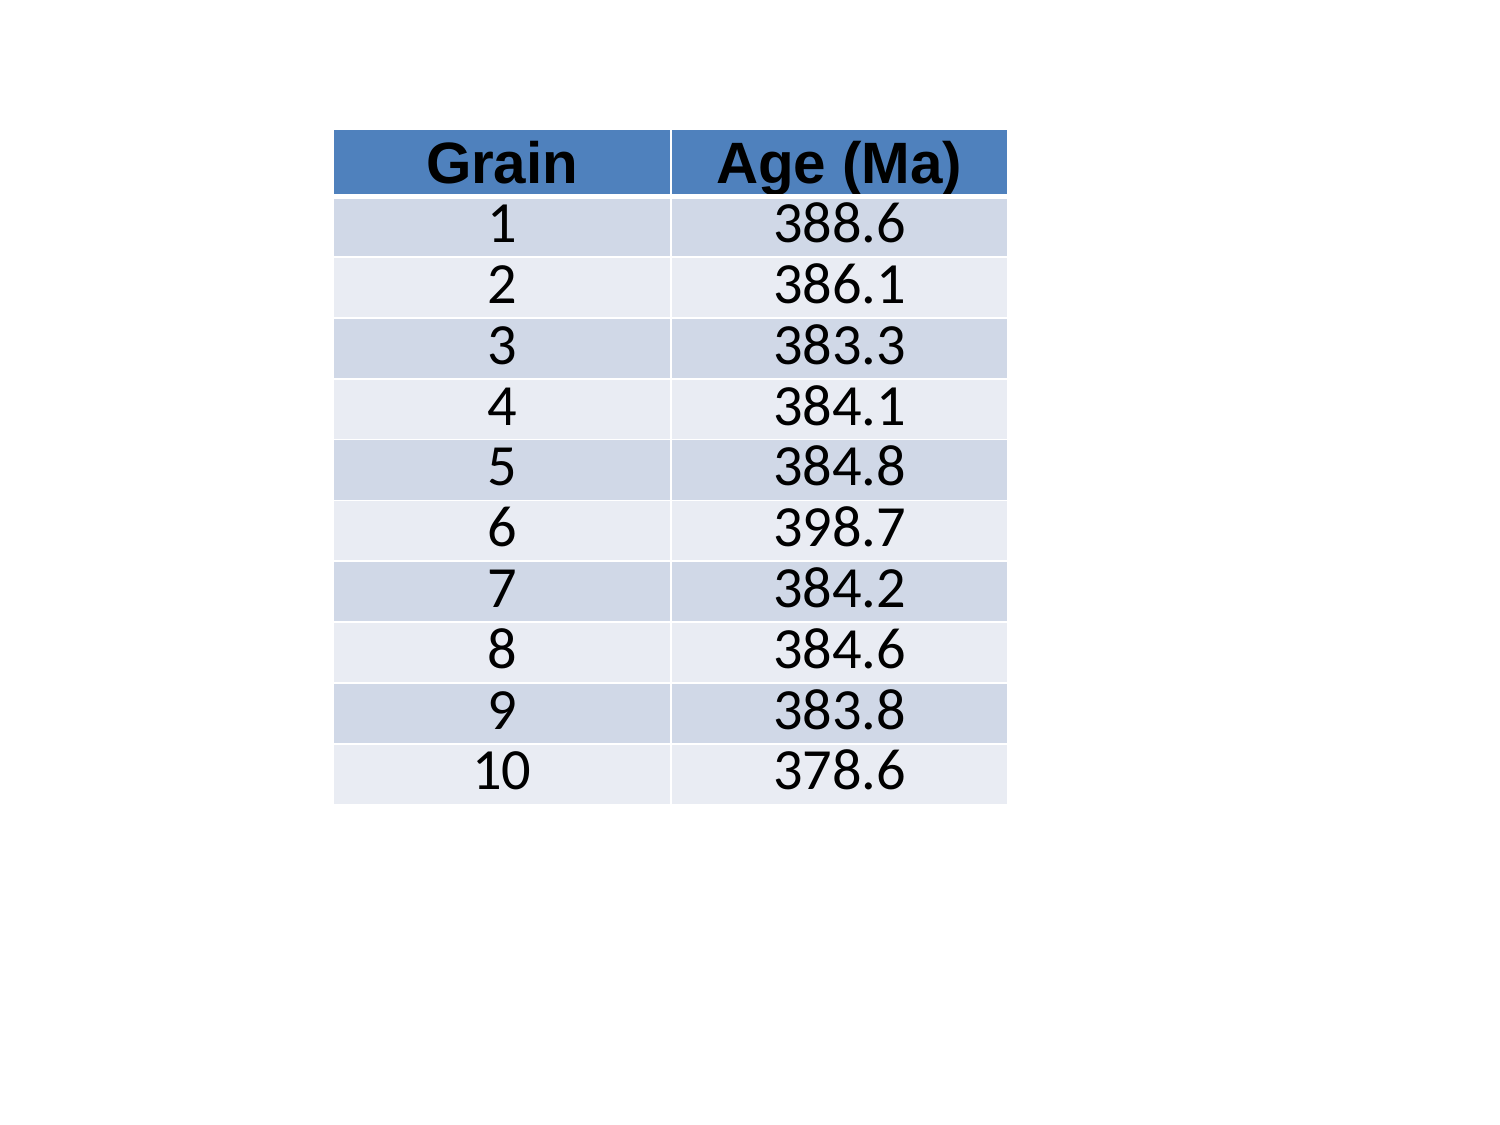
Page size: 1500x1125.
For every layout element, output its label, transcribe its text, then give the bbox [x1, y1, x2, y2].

table_cell 2 [334, 258, 670, 317]
table_cell 7 [334, 562, 670, 621]
table_cell 386.1 [672, 258, 1007, 317]
table_cell 6 [334, 501, 670, 560]
table_cell 398.7 [672, 501, 1007, 560]
table_cell 388.6 [672, 199, 1007, 256]
table_cell 384.6 [672, 623, 1007, 682]
table_cell 383.8 [672, 684, 1007, 743]
table_cell 10 [334, 745, 670, 804]
table_cell 384.1 [672, 380, 1007, 439]
table_cell 378.6 [672, 745, 1007, 804]
table_cell 8 [334, 623, 670, 682]
table_cell 384.8 [672, 440, 1007, 500]
table_cell 384.2 [672, 562, 1007, 621]
table_header Age (Ma) [672, 130, 1007, 194]
table_header Grain [334, 130, 670, 194]
table_cell 4 [334, 380, 670, 439]
table_cell 1 [334, 199, 670, 256]
table_cell 3 [334, 319, 670, 378]
table_cell 9 [334, 684, 670, 743]
table_cell 5 [334, 440, 670, 500]
table_cell 383.3 [672, 319, 1007, 378]
